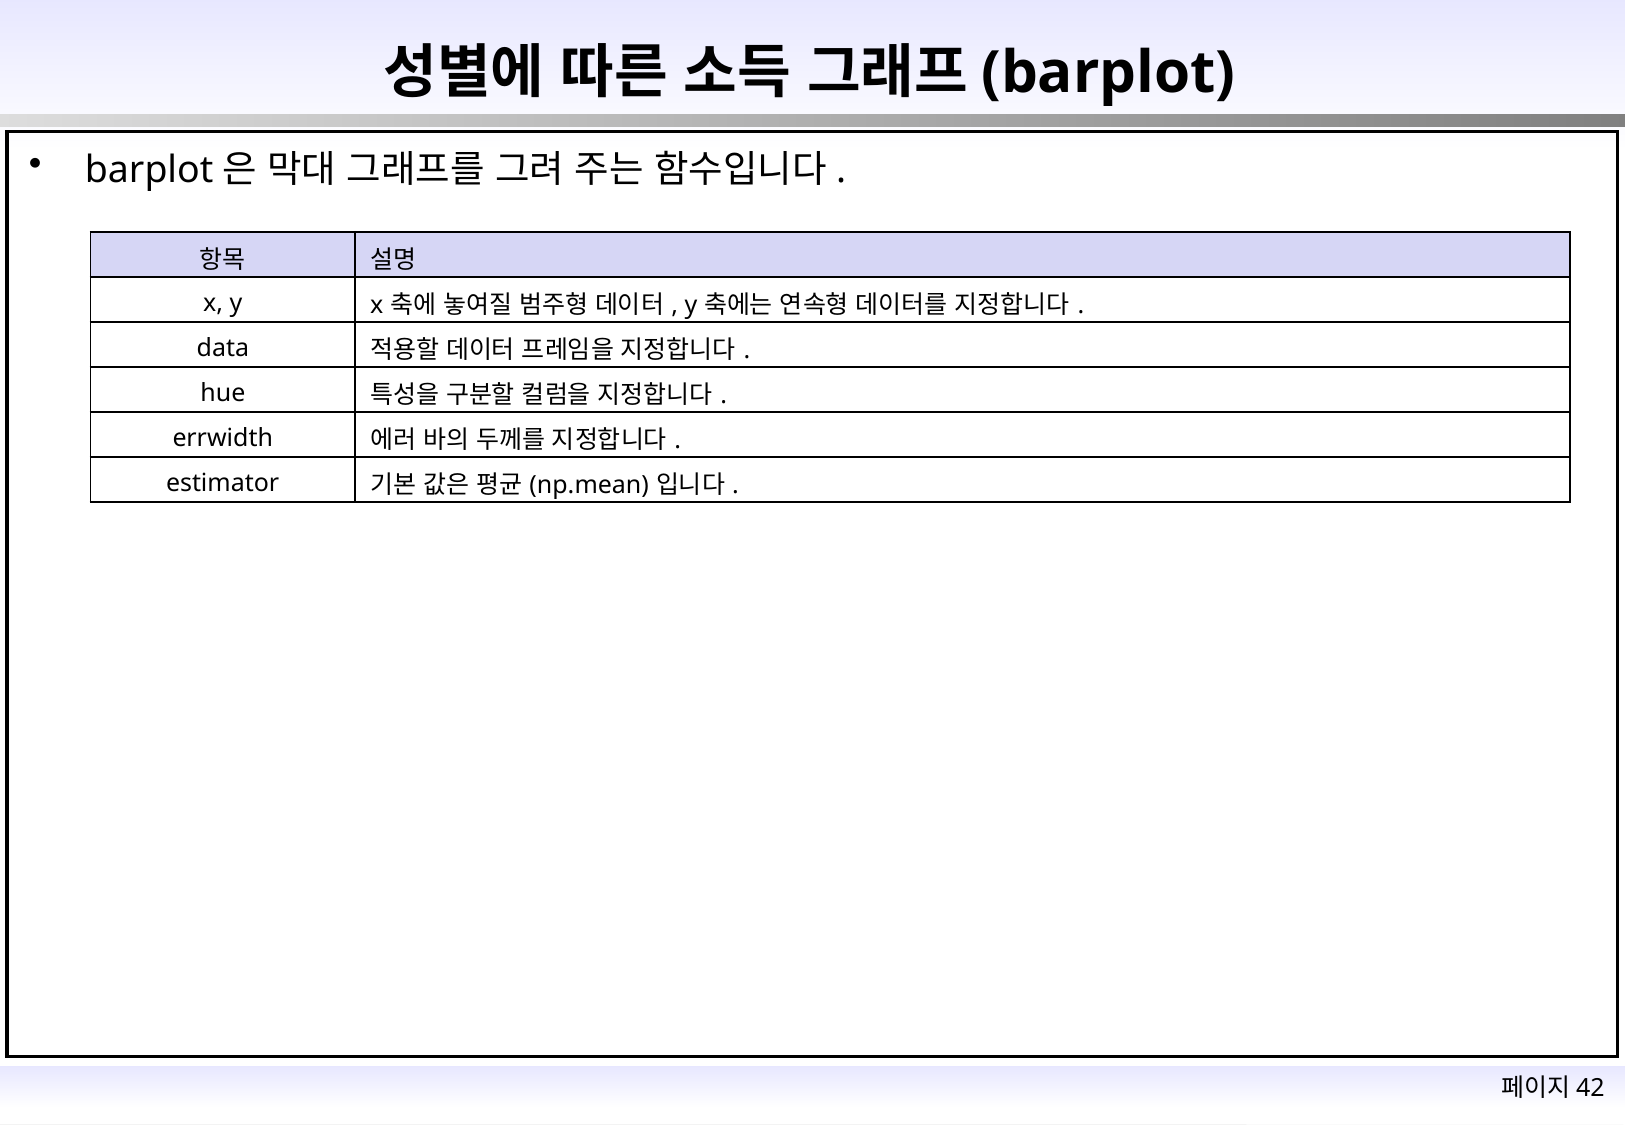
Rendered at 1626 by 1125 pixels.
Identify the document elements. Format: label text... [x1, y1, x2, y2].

table_cell estimator [91, 458, 354, 501]
table_cell 기본 값은 평균(np.mean)입니다. [356, 458, 1569, 501]
title 성별에 따른 소득 그래프(barplot) [207, 24, 1412, 113]
table_cell data [91, 323, 354, 366]
table_cell errwidth [91, 413, 354, 456]
table_cell 적용할 데이터 프레임을 지정합니다. [356, 323, 1569, 366]
list barplot은 막대 그래프를 그려 주는 함수입니다. [13, 137, 1625, 791]
table_header 항목 [91, 233, 354, 276]
table_cell 에러 바의 두께를 지정합니다. [356, 413, 1569, 456]
table_cell x축에 놓여질 범주형 데이터, y축에는 연속형 데이터를 지정합니다. [356, 278, 1569, 321]
table_cell x, y [91, 278, 354, 321]
table_cell hue [91, 368, 354, 411]
table_cell 특성을 구분할 컬럼을 지정합니다. [356, 368, 1569, 411]
table_header 설명 [356, 233, 1569, 276]
